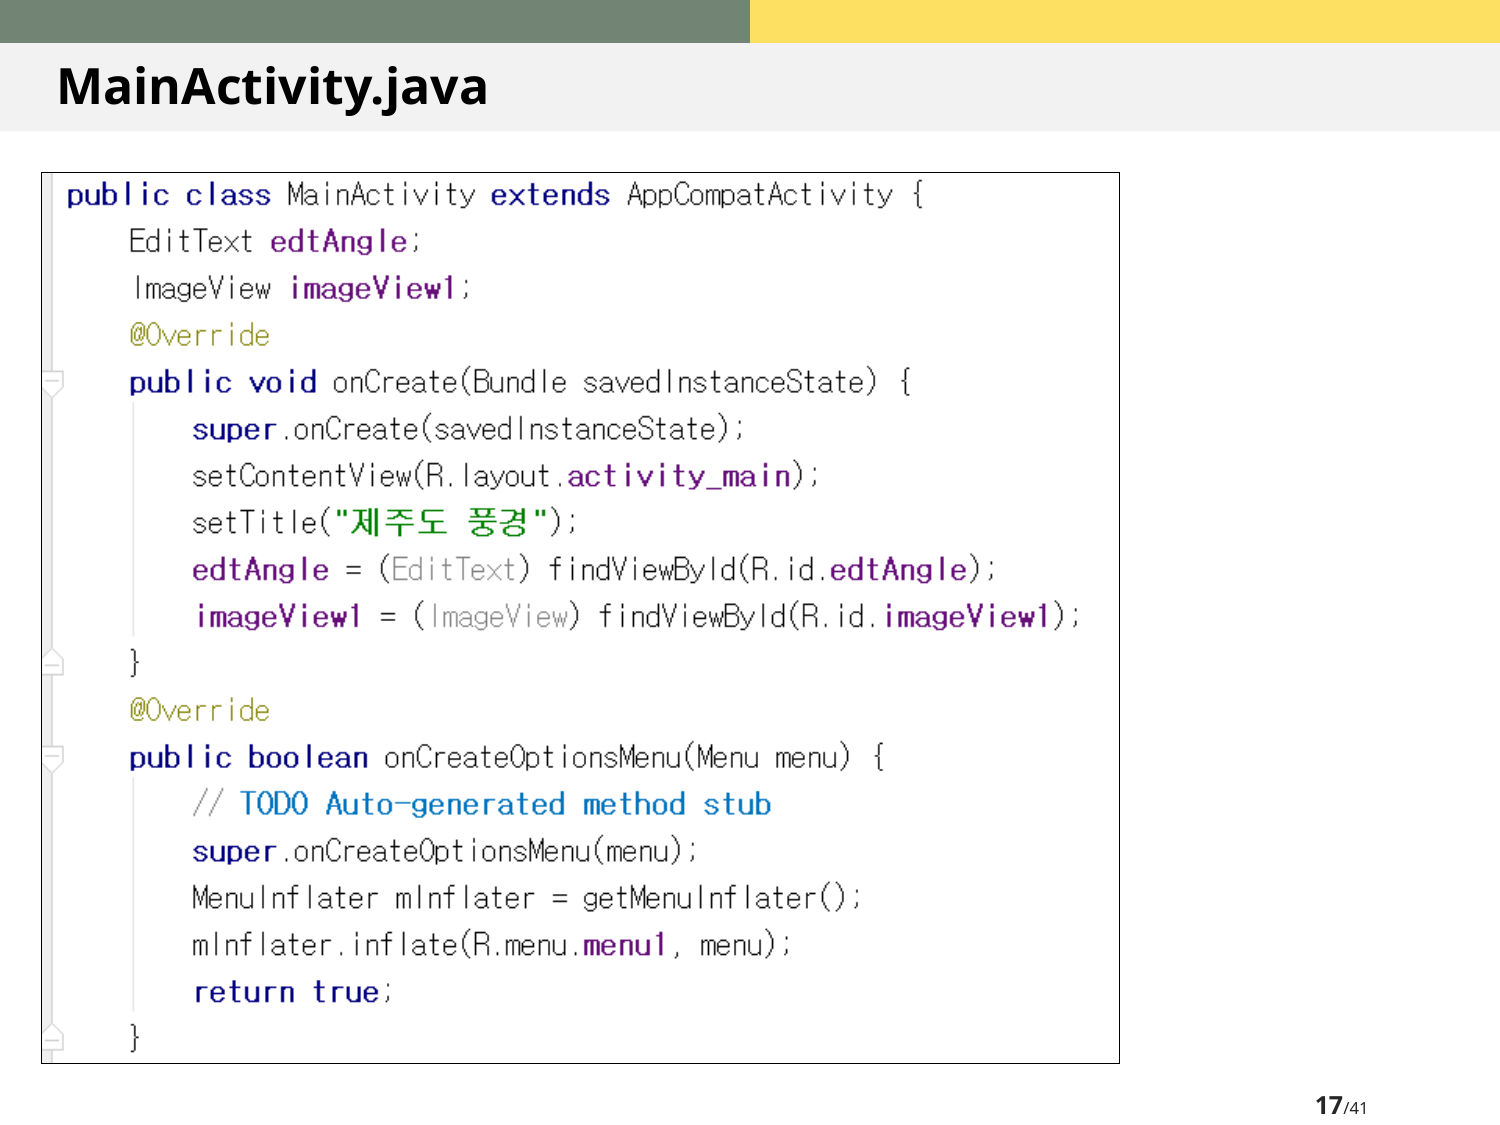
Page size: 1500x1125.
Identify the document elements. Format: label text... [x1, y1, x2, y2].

picture [40, 172, 1120, 1064]
title MainActivity.java [41, 42, 1459, 128]
